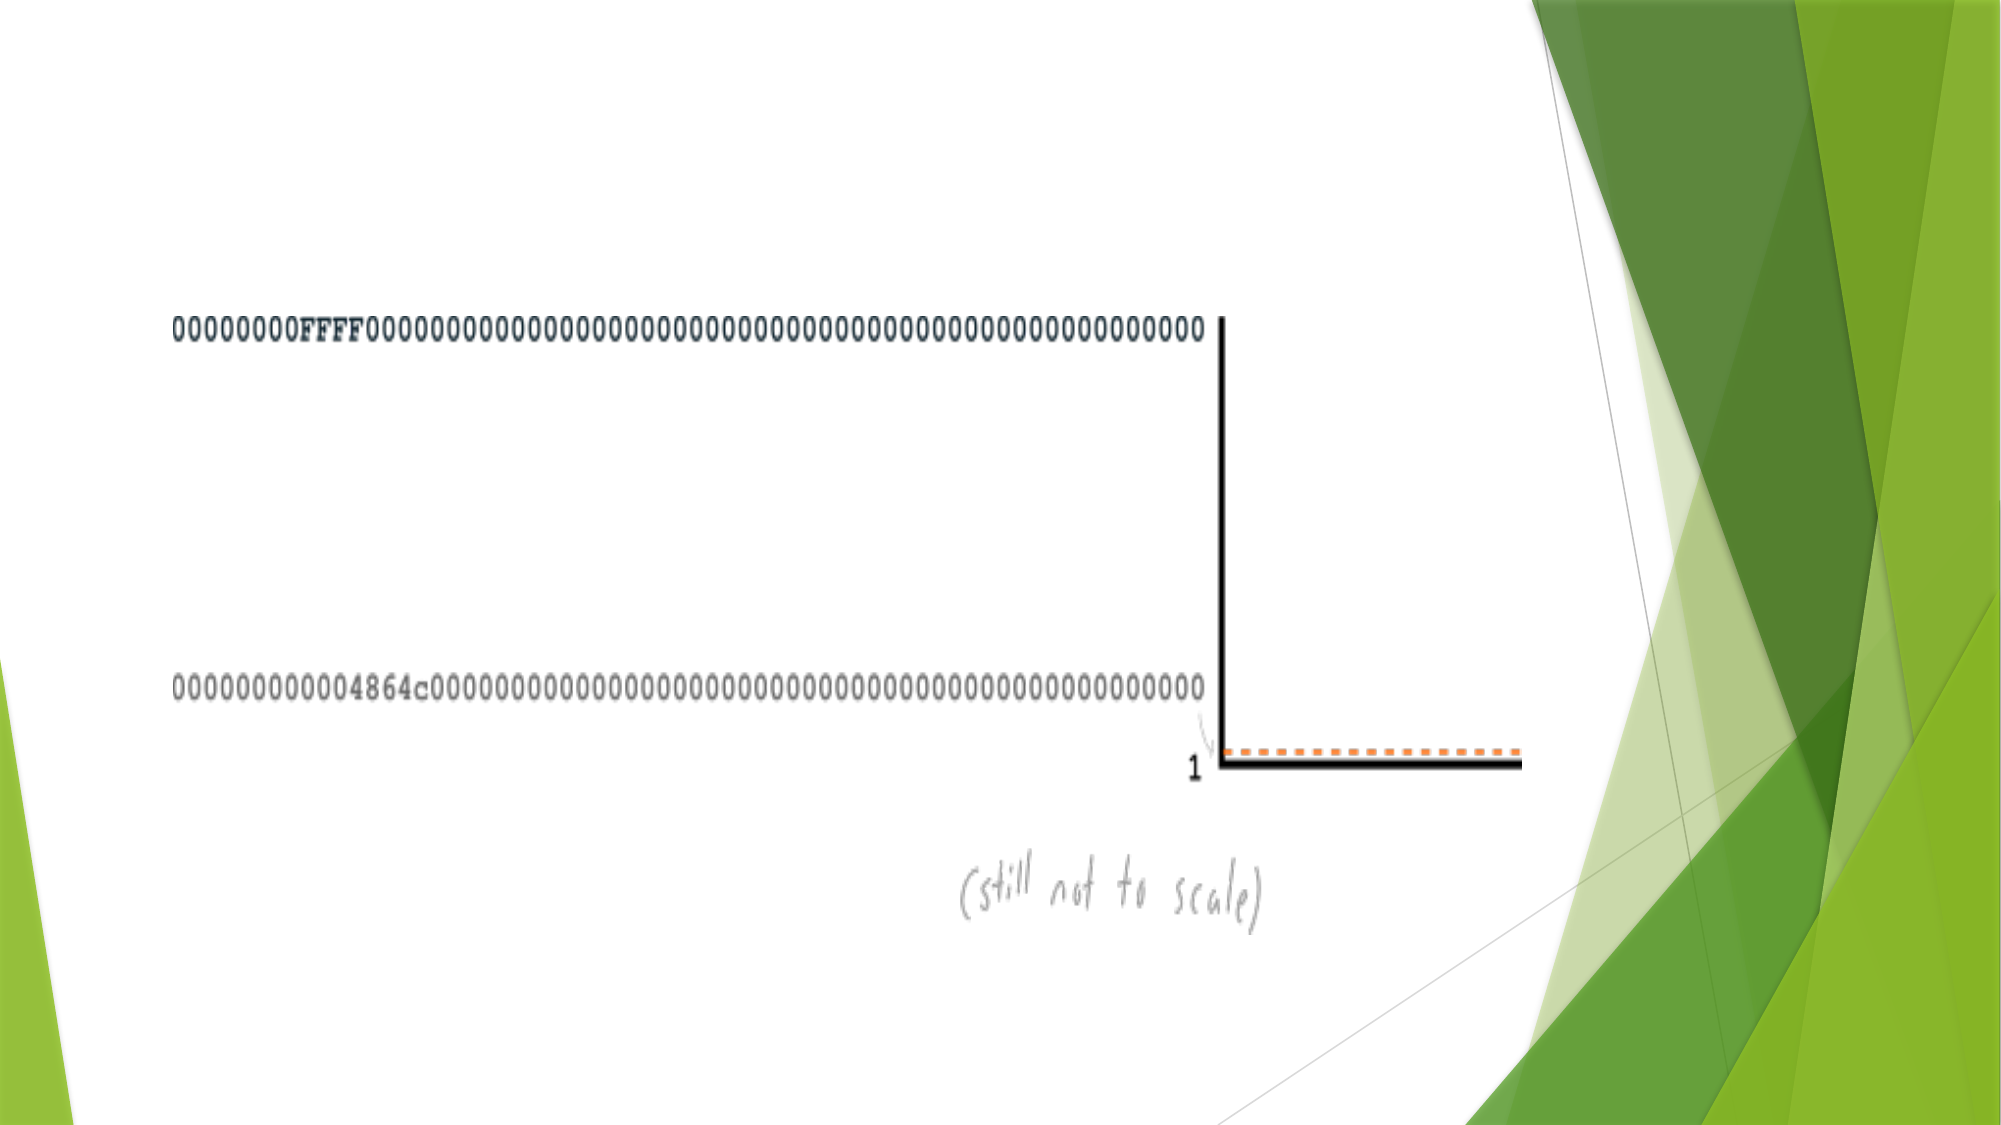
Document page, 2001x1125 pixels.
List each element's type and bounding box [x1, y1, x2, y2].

list [173, 316, 1522, 936]
